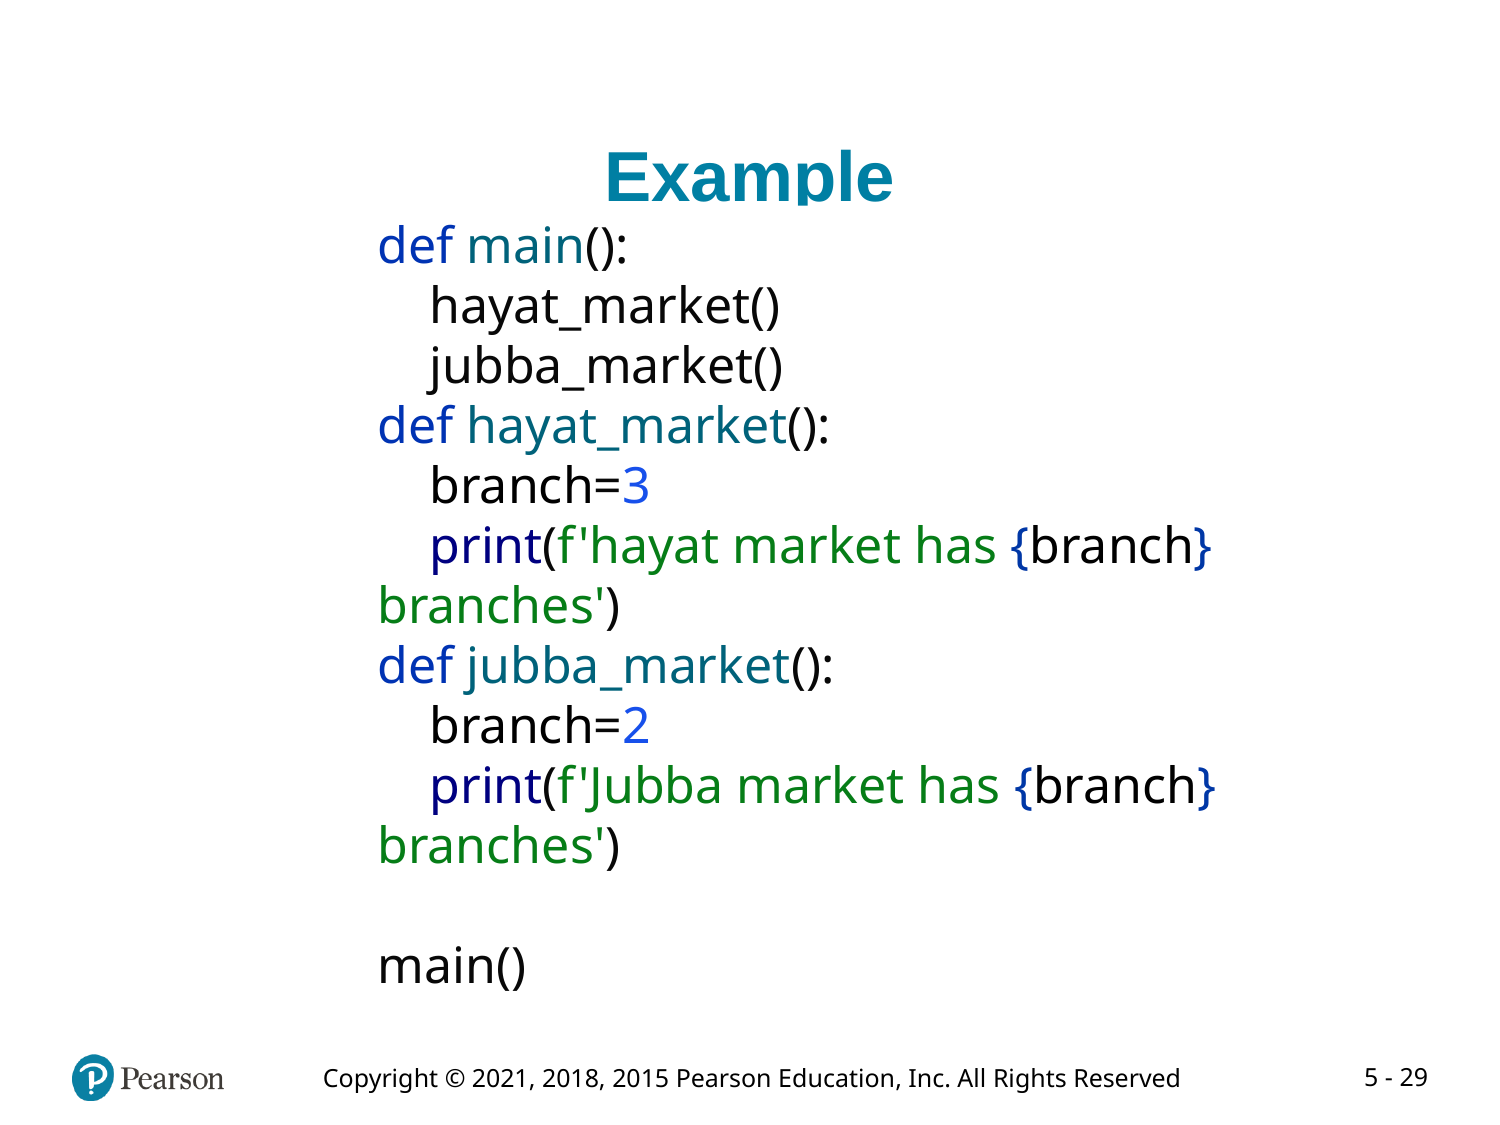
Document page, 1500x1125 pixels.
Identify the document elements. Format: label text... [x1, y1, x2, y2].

title Example [75, 35, 1425, 216]
picture [81, 1064, 107, 1089]
list def main(): hayat_market() jubba_market() def hayat_market(): branch=3 print(f'hayat market has {branch} branches') def jubba_market(): branch=2 print(f'Jubba market has {branch} branches') main() [362, 205, 1346, 1001]
picture [99, 1054, 224, 1101]
picture [72, 1087, 83, 1101]
picture [72, 1054, 89, 1072]
